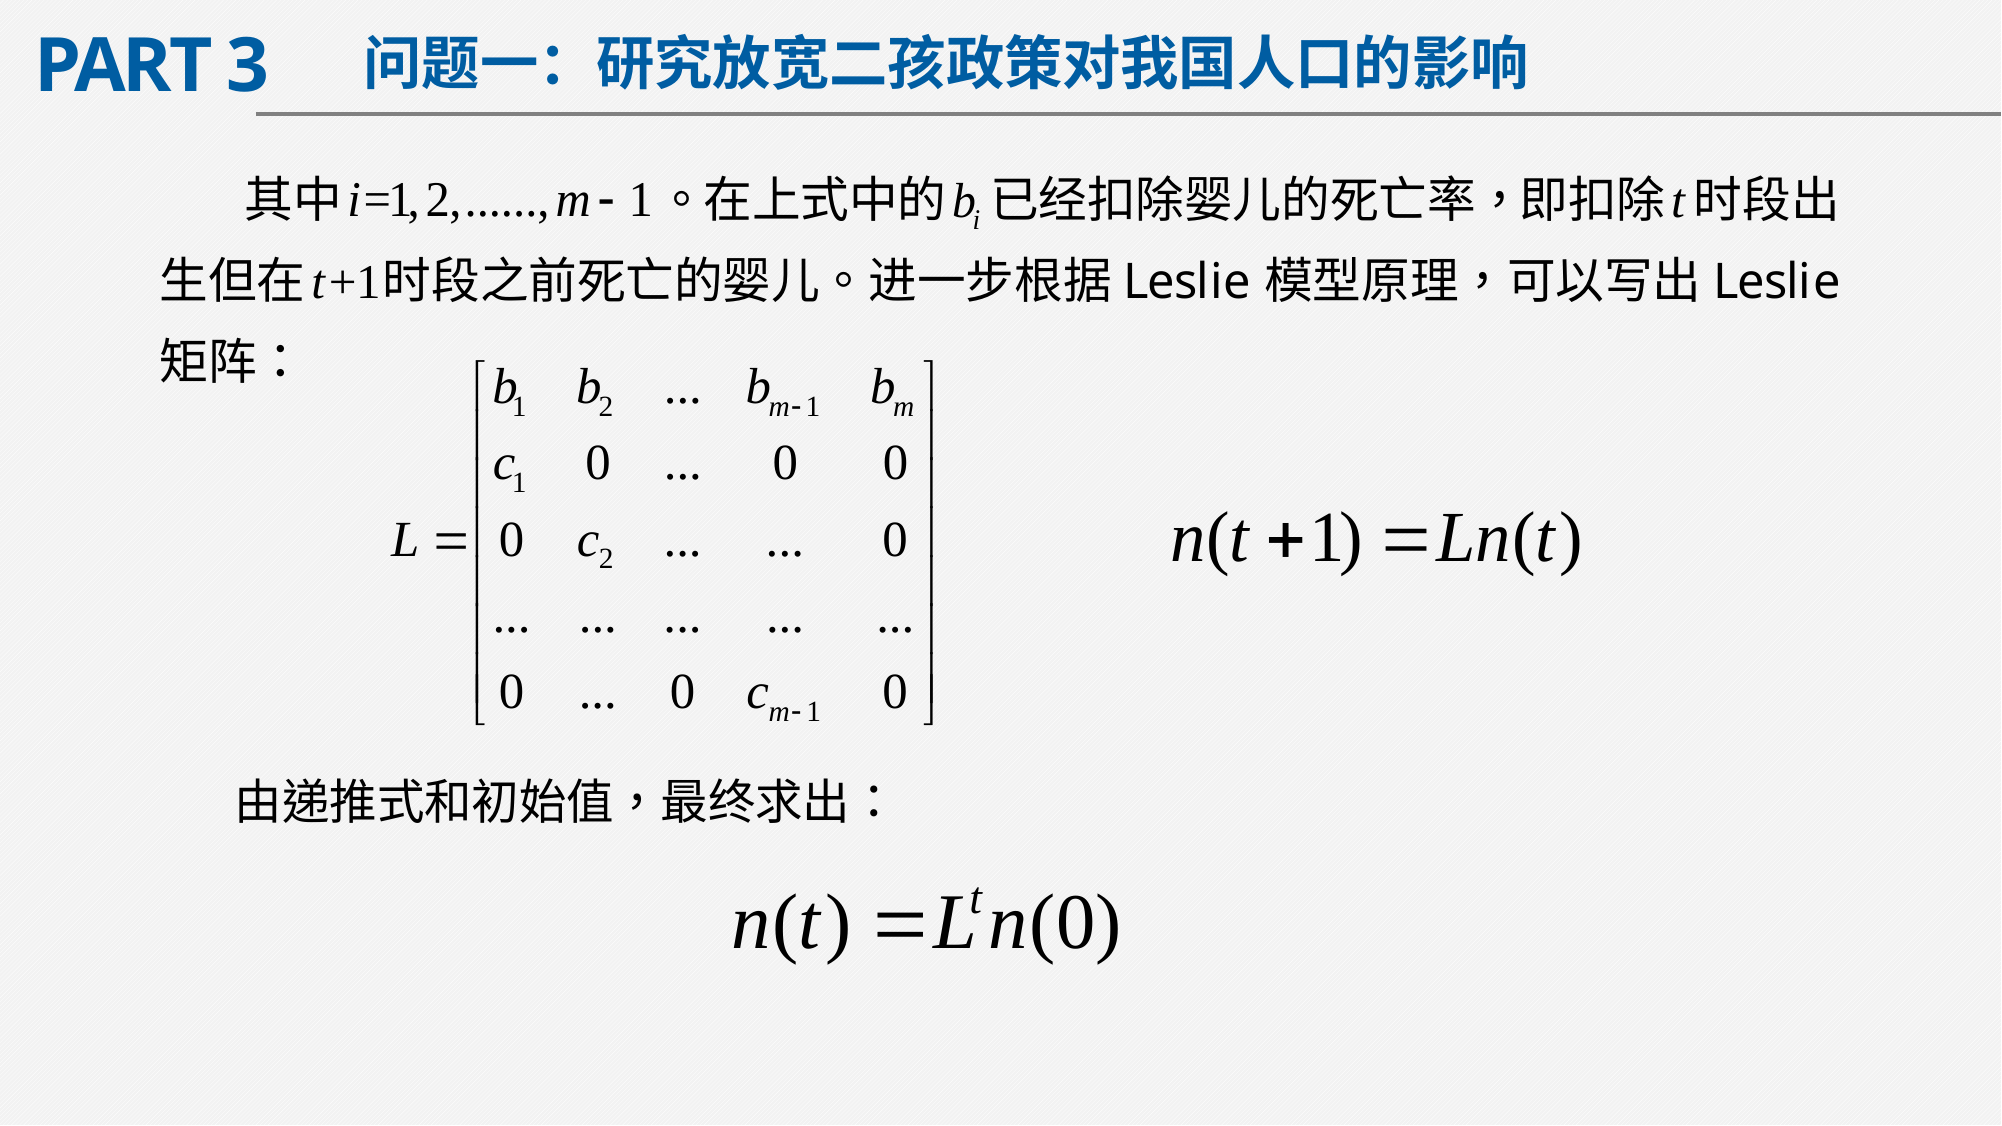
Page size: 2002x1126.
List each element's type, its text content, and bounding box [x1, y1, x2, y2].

picture [159, 150, 1842, 397]
picture [139, 737, 1781, 864]
text_box PART 3 [14, 6, 351, 117]
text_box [381, 348, 954, 736]
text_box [1159, 495, 1596, 592]
text_box 问题一：研究放宽二孩政策对我国人口的影响 [351, 19, 1802, 104]
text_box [719, 862, 1133, 982]
